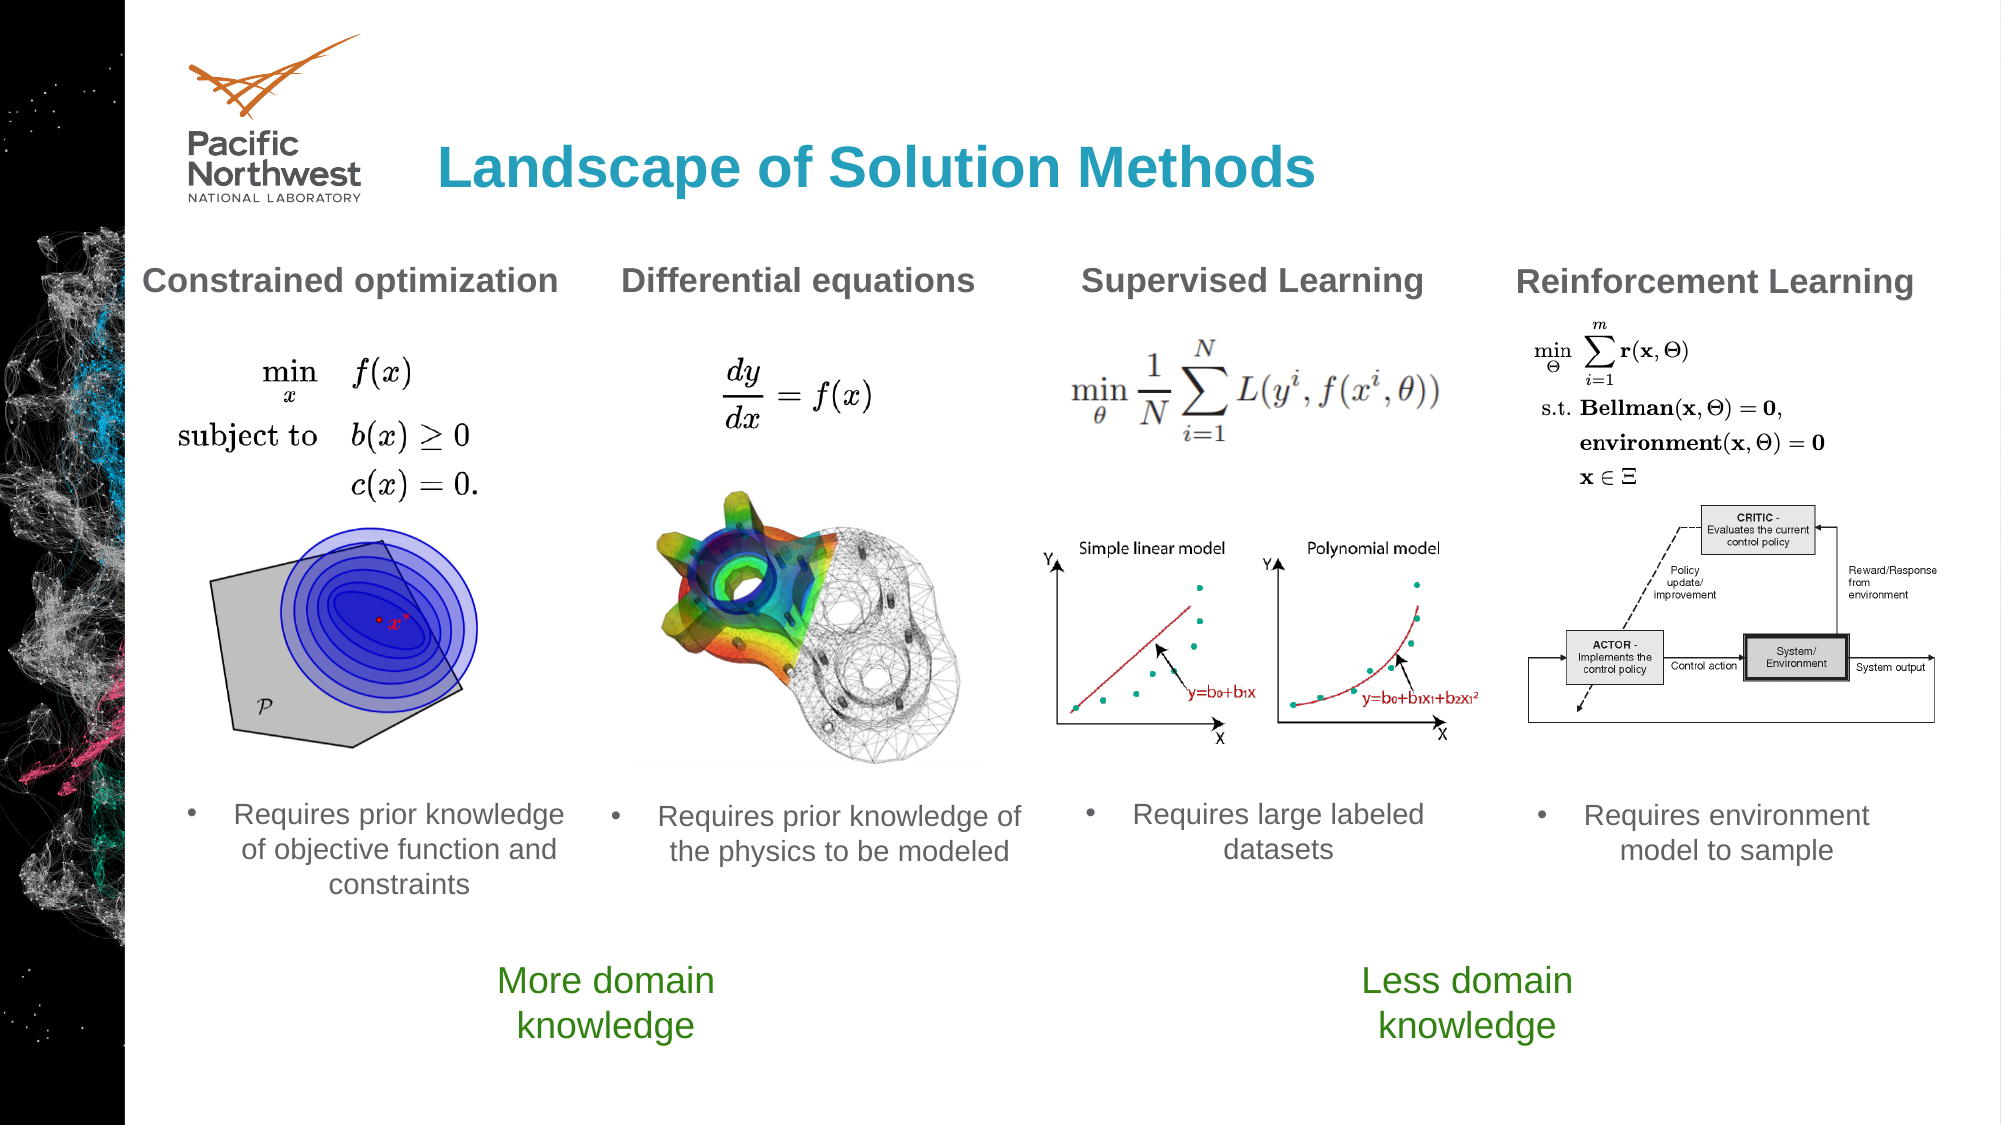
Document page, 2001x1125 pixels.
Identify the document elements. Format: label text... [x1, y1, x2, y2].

picture [158, 335, 514, 775]
text_box Requires prior knowledge of objective function and constraints [158, 787, 594, 908]
text_box Requires environment model to sample [1482, 789, 1925, 909]
text_box Less domain knowledge [1298, 948, 1636, 1054]
text_box Differential equations [606, 250, 991, 308]
picture [630, 485, 987, 765]
text_box Requires prior knowledge of the physics to be modeled [591, 790, 1042, 875]
text_box More domain knowledge [437, 948, 775, 1054]
picture [107, 420, 117, 430]
picture [115, 438, 124, 447]
picture [187, 32, 363, 204]
picture [700, 350, 884, 439]
title Landscape of Solution Methods [437, 37, 1877, 208]
picture [1511, 505, 1953, 727]
picture [1059, 325, 1443, 461]
picture [1521, 308, 1844, 498]
picture [1041, 530, 1483, 752]
text_box Constrained optimization [127, 250, 575, 308]
text_box Reinforcement Learning [1500, 251, 1931, 308]
text_box Supervised Learning [1066, 250, 1440, 308]
text_box Requires large labeled datasets [1043, 787, 1468, 873]
picture [0, 0, 124, 1125]
